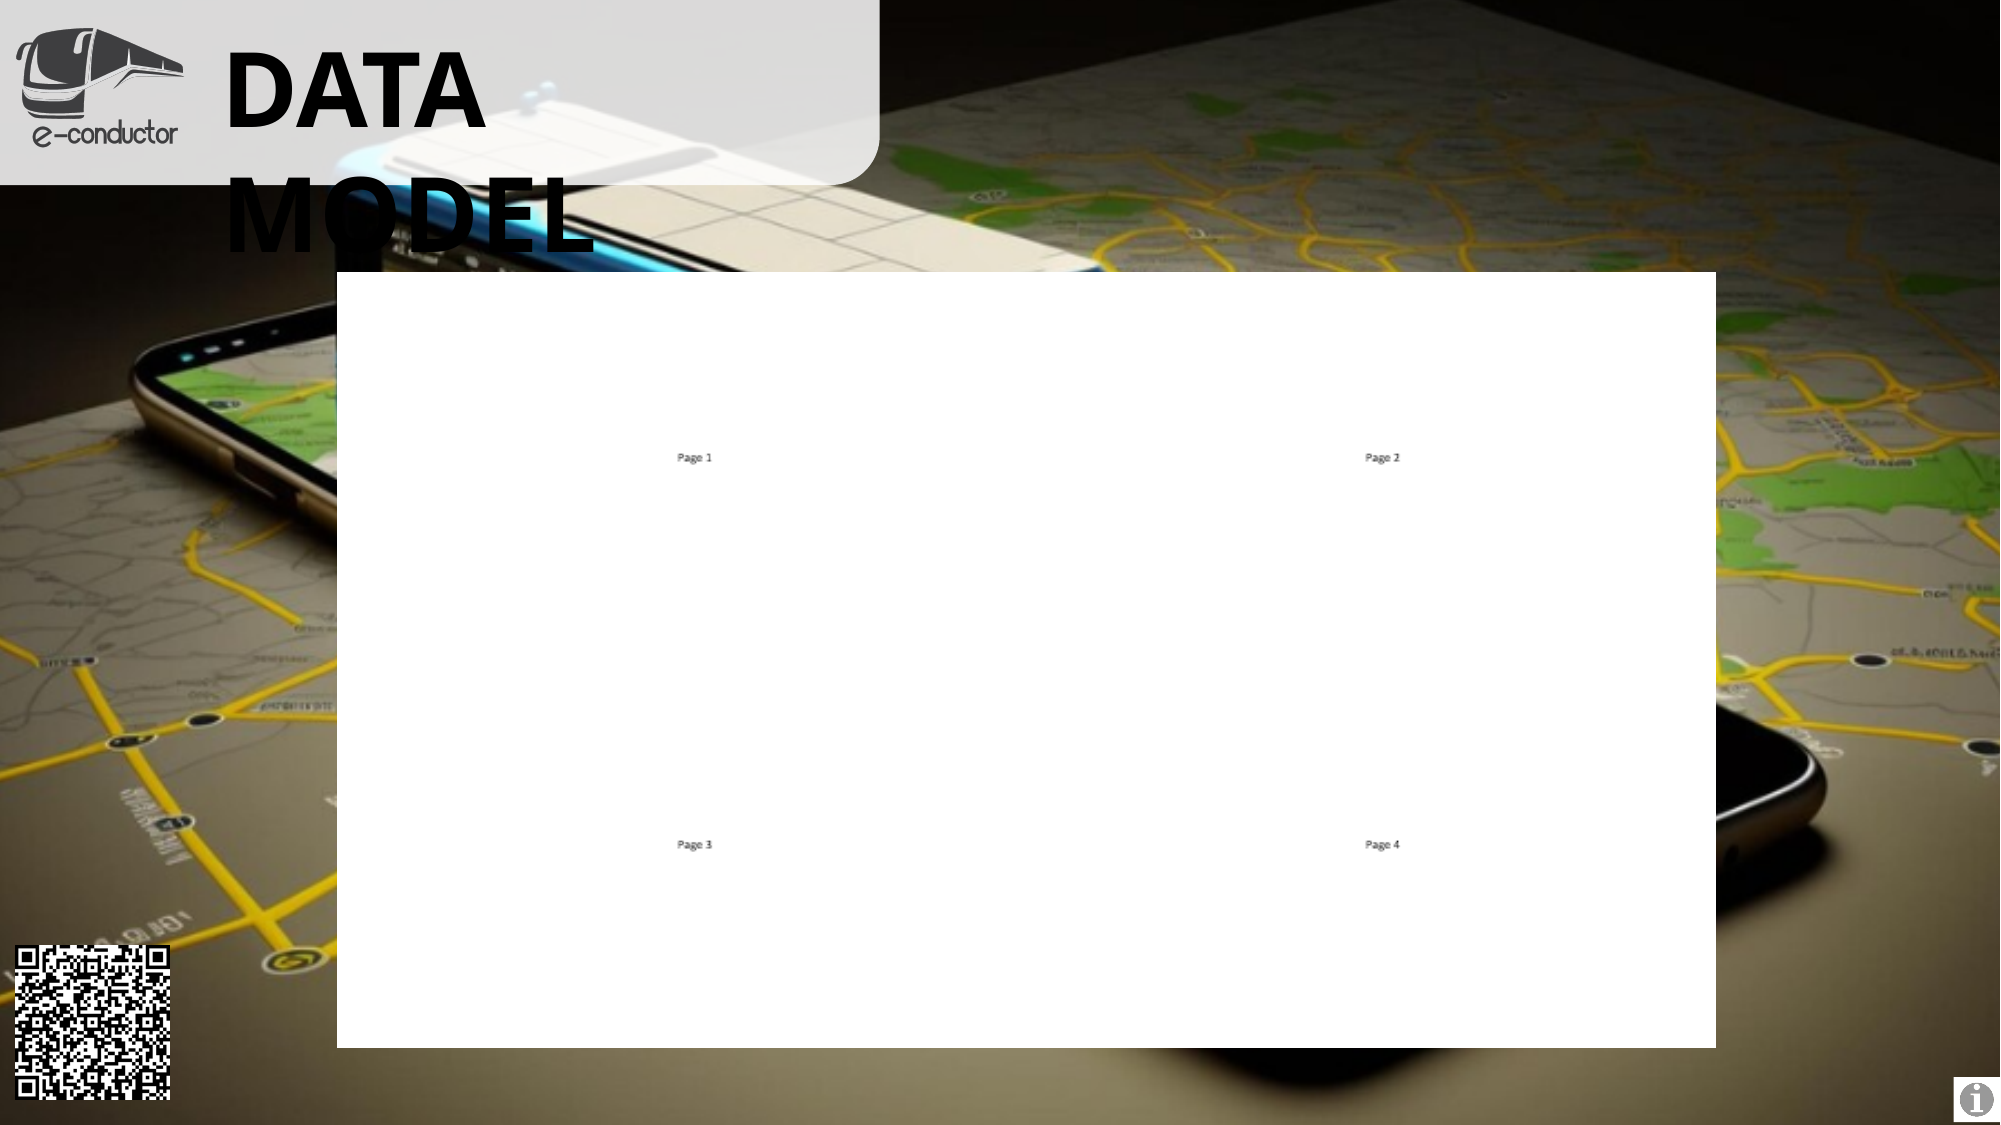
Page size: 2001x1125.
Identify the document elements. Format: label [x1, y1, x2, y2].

picture [0, 0, 2000, 1125]
text_box [0, 0, 880, 185]
text_box [311, 263, 1690, 1039]
